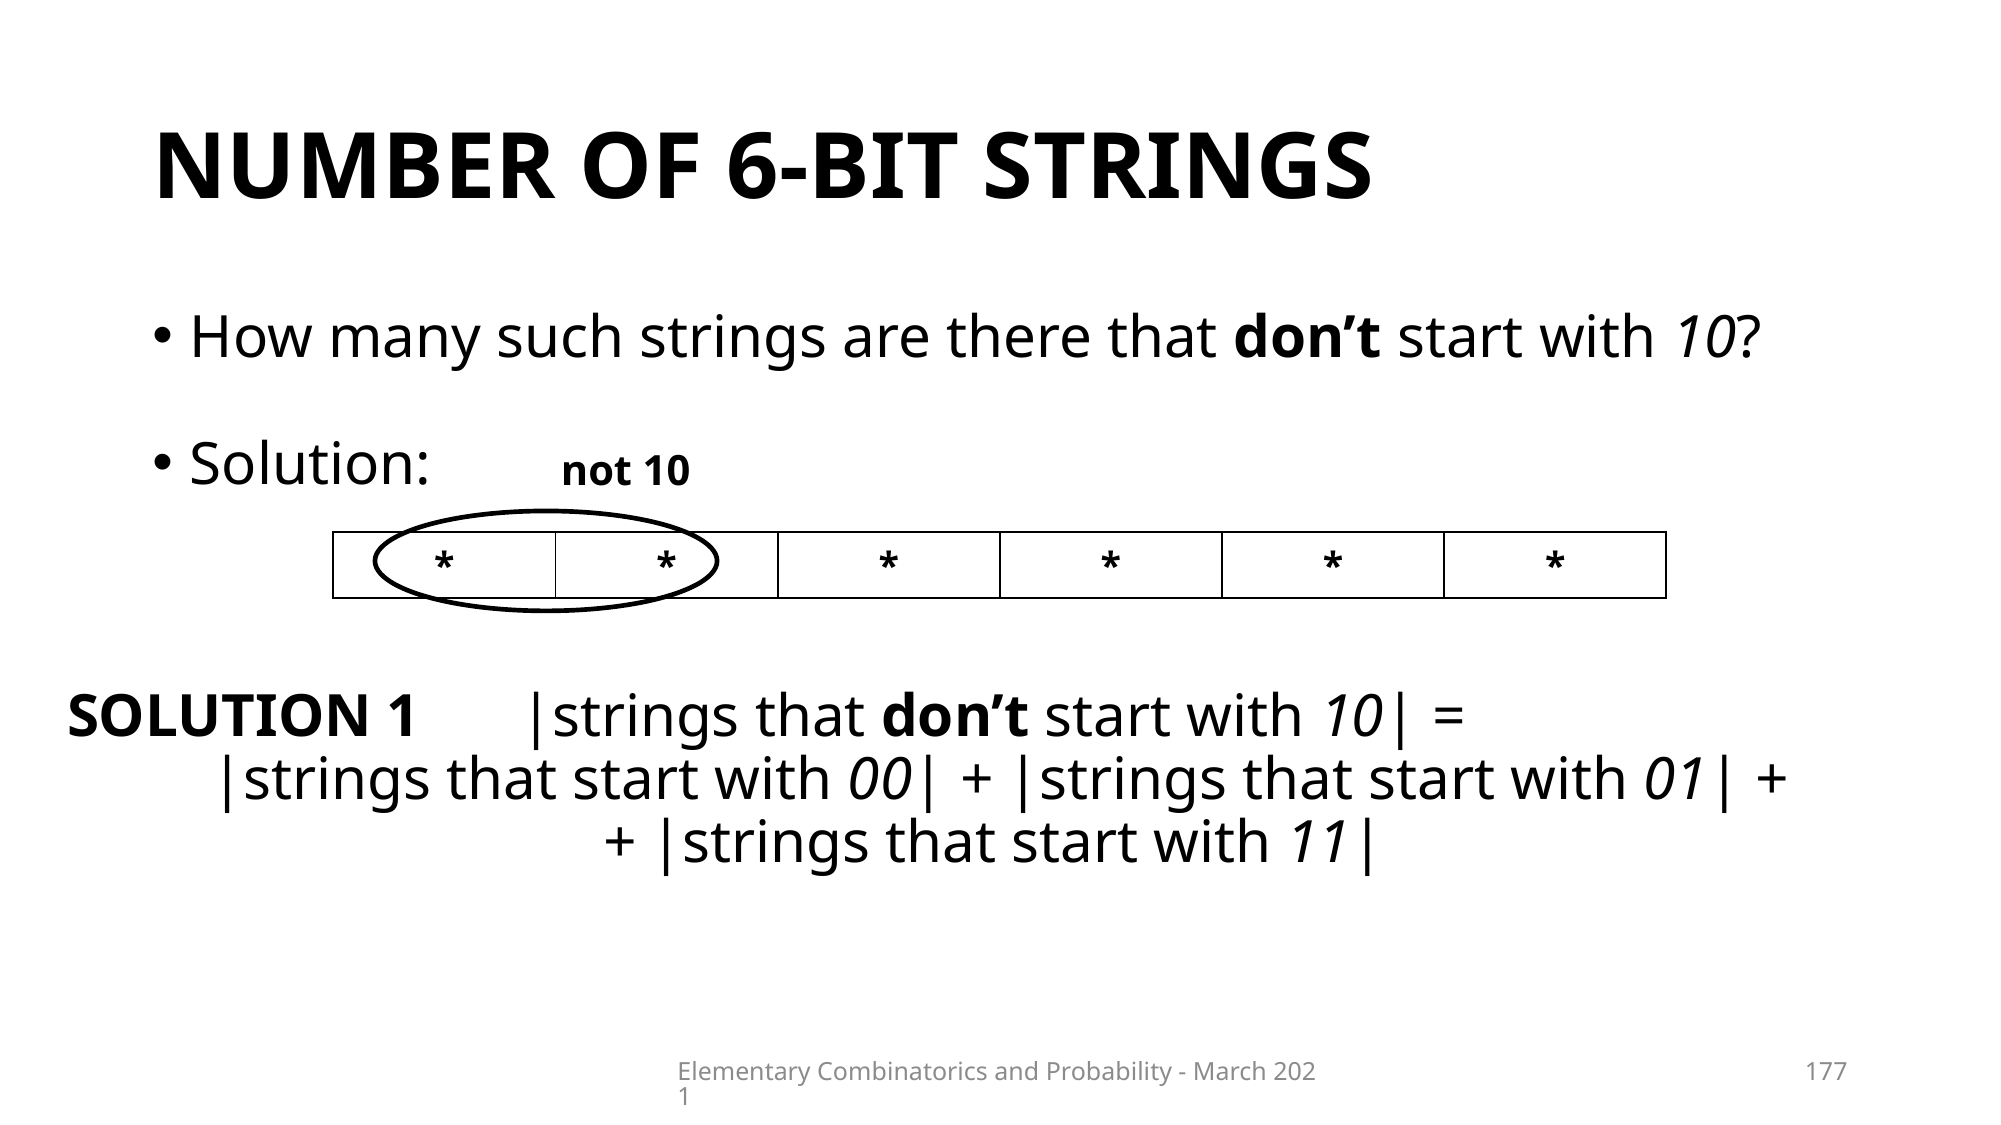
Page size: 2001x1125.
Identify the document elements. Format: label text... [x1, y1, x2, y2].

title NUMBER OF 6-BIT STRINGS [137, 59, 1863, 278]
footer Elementary Combinatorics and Probability - March 2021 [662, 1042, 1338, 1103]
text_box not 10 [546, 436, 723, 502]
slide_number 177 [1412, 1042, 1863, 1103]
table_header * [672, 533, 777, 597]
table_header * [1445, 533, 1665, 597]
table_header * [1001, 533, 1221, 597]
table_header * [334, 533, 420, 597]
table_header * [779, 533, 999, 597]
list How many such strings are there that don’t start with 10? Solution: |strings that don’t start with 10| = |strings that start with 00| + |strings that start with 01| + + |strings that start with 11| 24 + 24 + 24 = 16 + 16 + 16 = 48 [137, 299, 1863, 1043]
table_header * [1223, 533, 1443, 597]
text_box [373, 509, 719, 612]
text_box SOLUTION 1 [52, 671, 455, 756]
